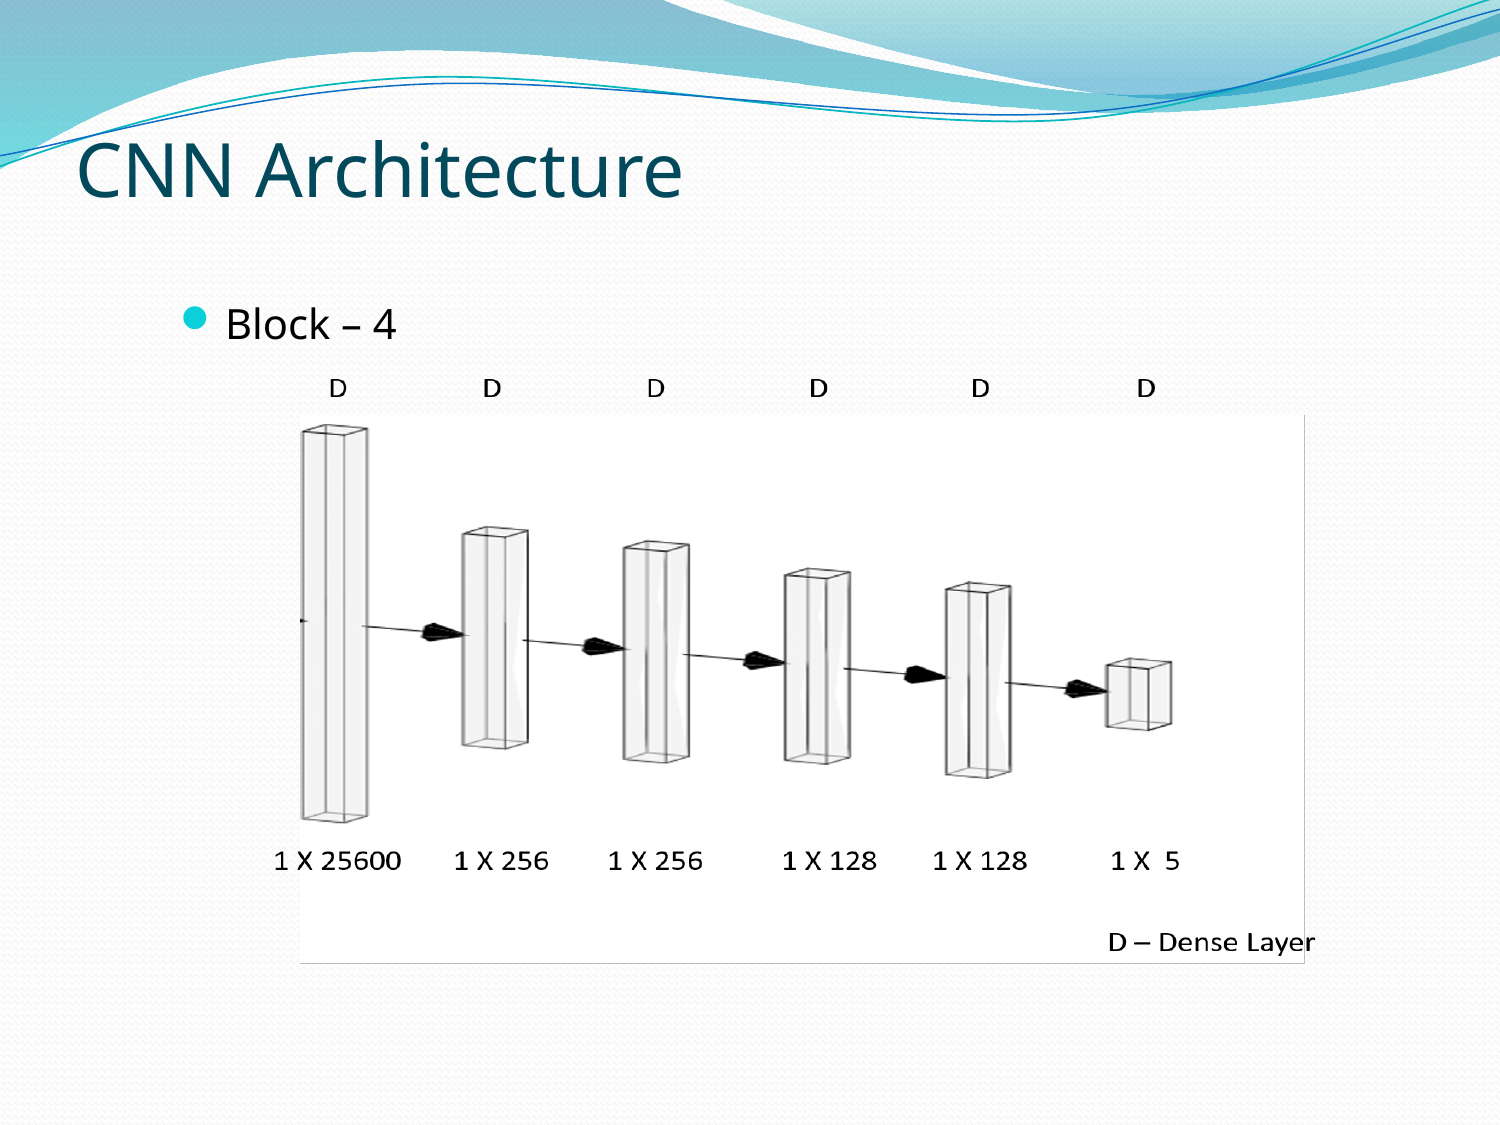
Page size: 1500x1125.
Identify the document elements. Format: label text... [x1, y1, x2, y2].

picture [253, 361, 1471, 977]
title CNN Architecture [75, 115, 1425, 303]
list Block – 4 [165, 290, 1335, 740]
